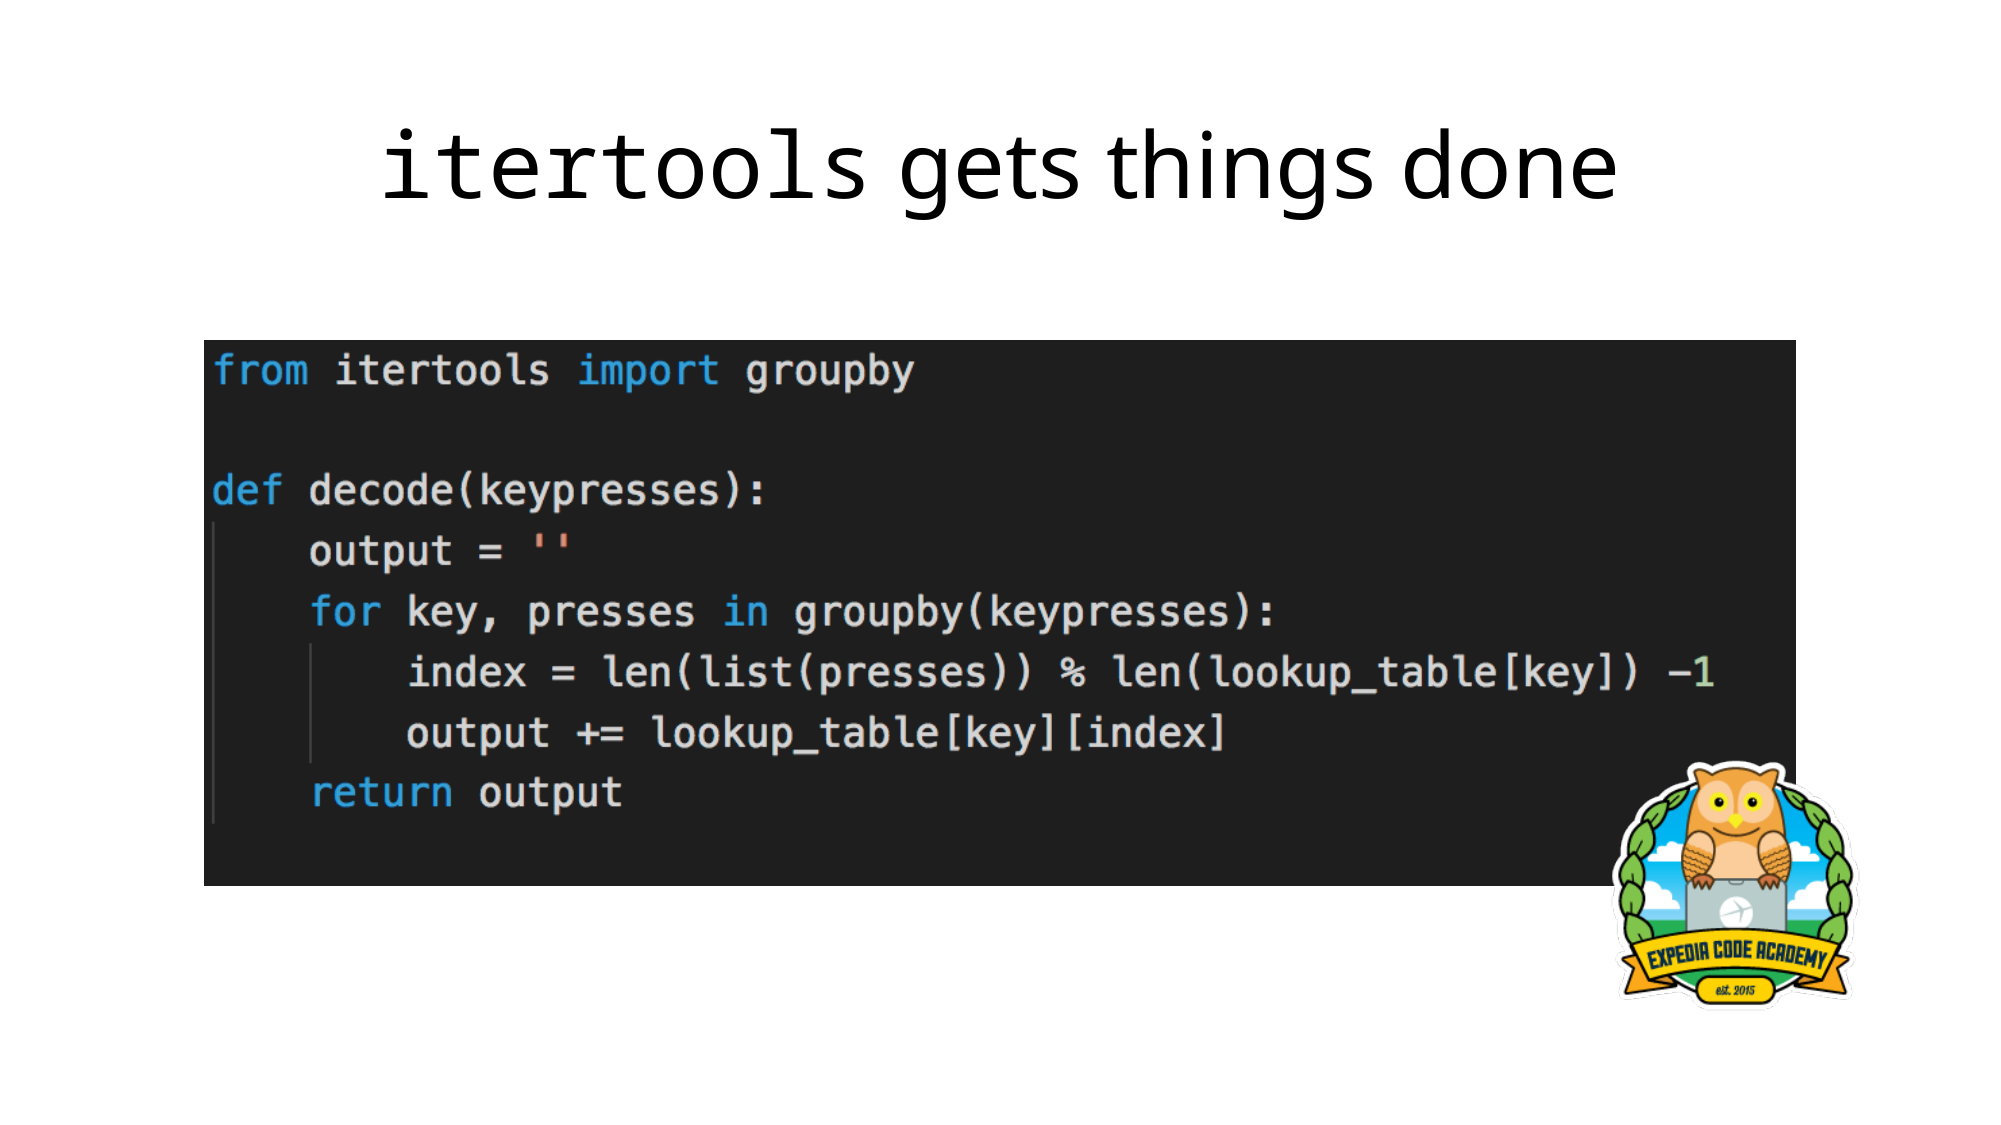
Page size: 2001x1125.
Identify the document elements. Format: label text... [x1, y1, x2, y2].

title itertools gets things done [137, 59, 1863, 278]
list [204, 340, 1796, 886]
picture [1607, 758, 1863, 1014]
